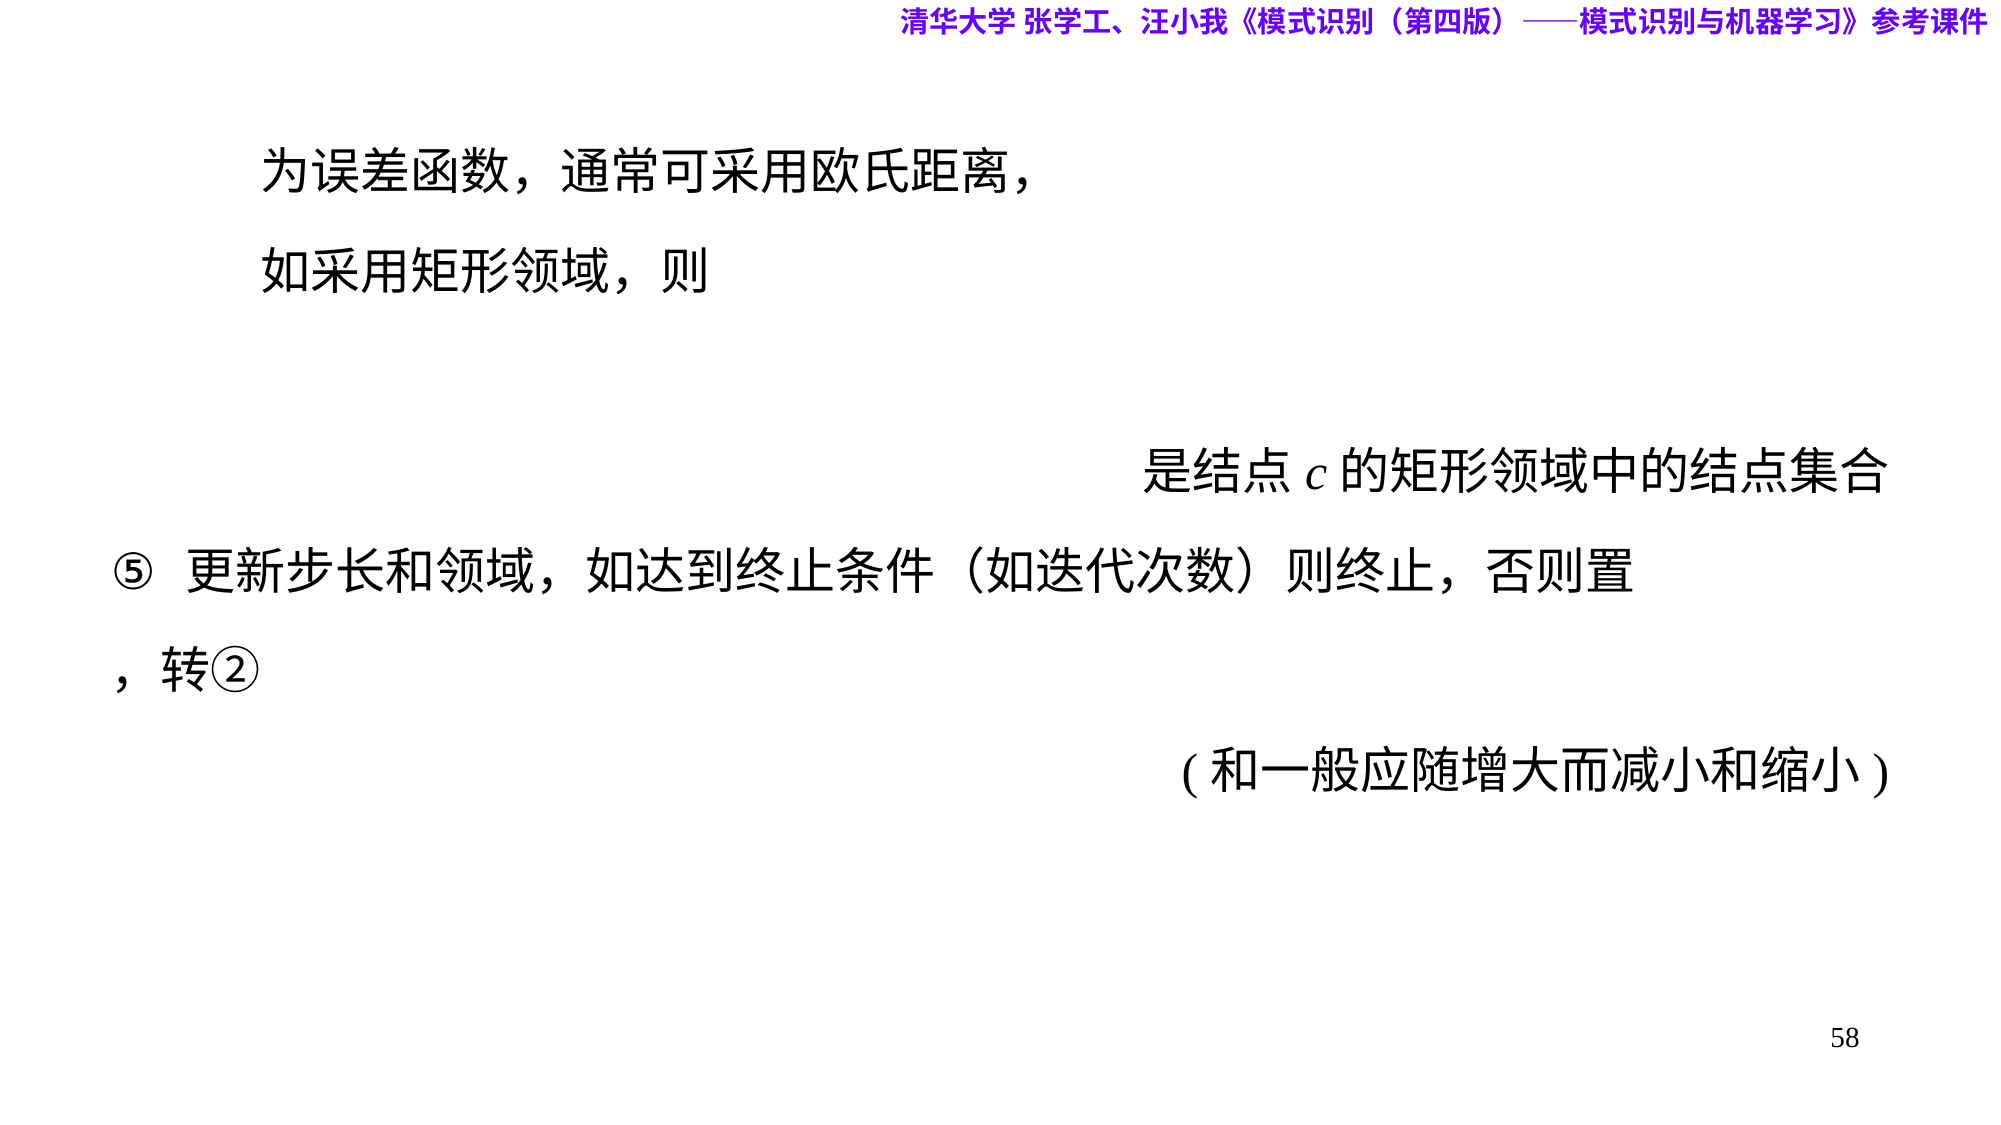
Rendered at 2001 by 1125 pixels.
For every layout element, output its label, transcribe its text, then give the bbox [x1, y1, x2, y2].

text_box 清华大学 张学工、汪小我《模式识别（第四版）——模式识别与机器学习》参考课件 [546, 3, 2000, 46]
text_box 58 [1458, 1011, 1875, 1087]
